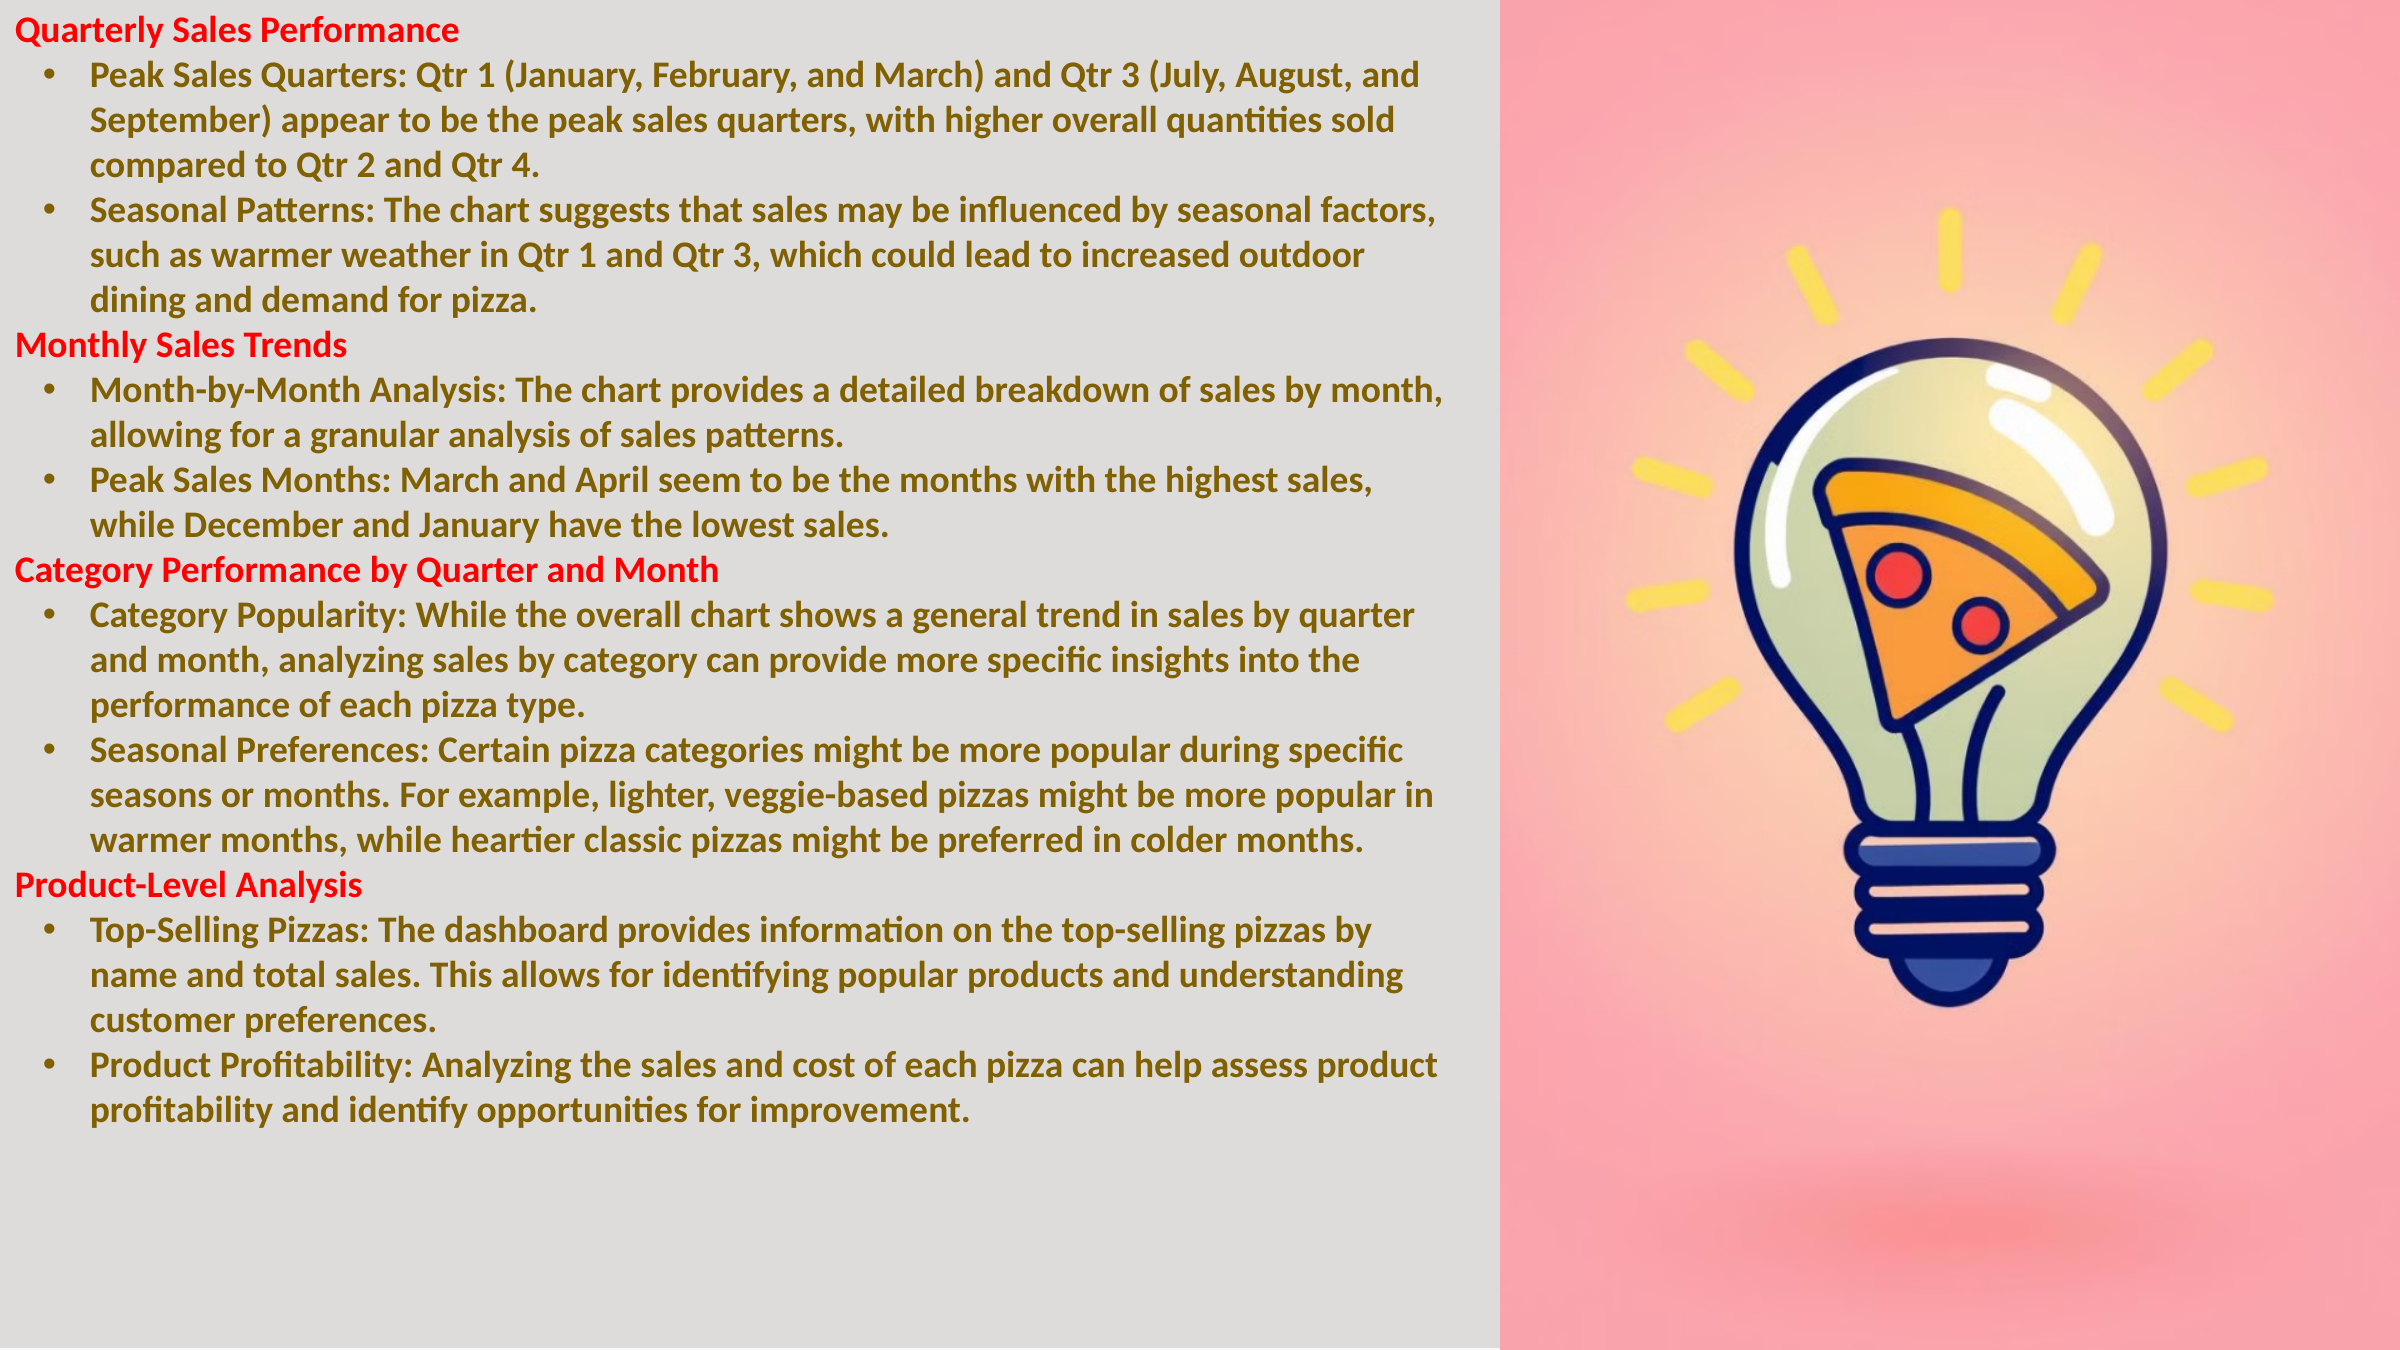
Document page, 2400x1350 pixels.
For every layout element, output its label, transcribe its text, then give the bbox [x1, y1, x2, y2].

text_box [0, 0, 1499, 1349]
picture [1499, 0, 2400, 1350]
text_box Quarterly Sales Performance Peak Sales Quarters: Qtr 1 (January, February, and March) and Qtr 3 (July, August, and September) appear to be the peak sales quarters, with higher overall quantities sold compared to Qtr 2 and Qtr 4. Seasonal Patterns: The chart suggests that sales may be influenced by seasonal factors, such as warmer weather in Qtr 1 and Qtr 3, which could lead to increased outdoor dining and demand for pizza. Monthly Sales Trends Month-by-Month Analysis: The chart provides a detailed breakdown of sales by month, allowing for a granular analysis of sales patterns. Peak Sales Months: March and April seem to be the months with the highest sales, while December and January have the lowest sales. Category Performance by Quarter and Month Category Popularity: While the overall chart shows a general trend in sales by quarter and month, analyzing sales by category can provide more specific insights into the performance of each pizza type. Seasonal Preferences: Certain pizza categories might be more popular during specific seasons or months. For example, lighter, veggie-based pizzas might be more popular in warmer months, while heartier classic pizzas might be preferred in colder months. Product-Level Analysis Top-Selling Pizzas: The dashboard provides information on the top-selling pizzas by name and total sales. This allows for identifying popular products and understanding customer preferences. Product Profitability: Analyzing the sales and cost of each pizza can help assess product profitability and identify opportunities for improvement. [0, 0, 1477, 1183]
